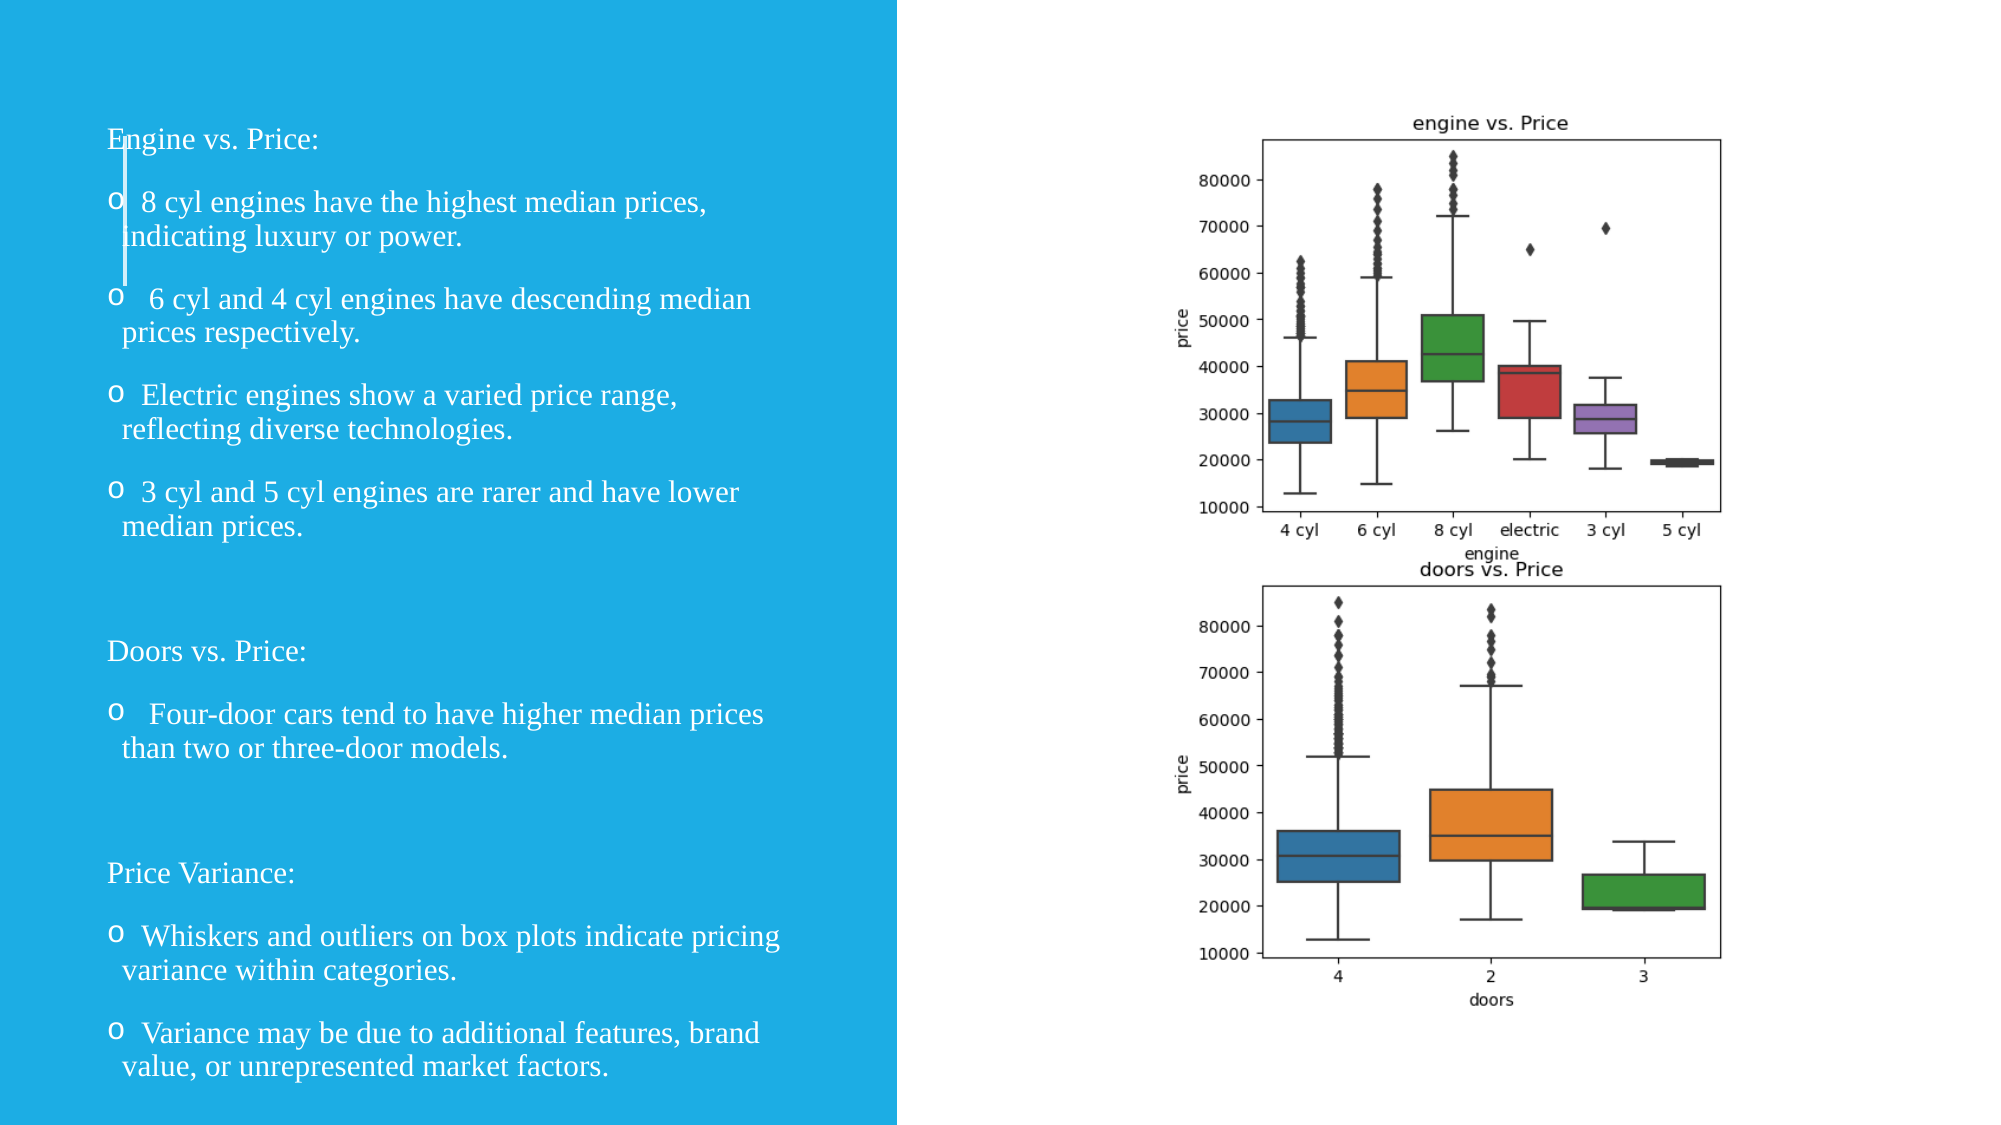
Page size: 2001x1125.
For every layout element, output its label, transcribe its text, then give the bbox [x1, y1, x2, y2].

picture [1163, 104, 1732, 1021]
list Engine vs. Price: 8 cyl engines have the highest median prices, indicating luxury or power. 6 cyl and 4 cyl engines have descending median prices respectively. Electric engines show a varied price range, reflecting diverse technologies. 3 cyl and 5 cyl engines are rarer and have lower median prices. Doors vs. Price: Four-door cars tend to have higher median prices than two or three-door models. Price Variance: Whiskers and outliers on box plots indicate pricing variance within categories. Variance may be due to additional features, brand value, or unrepresented market factors. [99, 48, 798, 853]
text_box [0, 0, 898, 1125]
